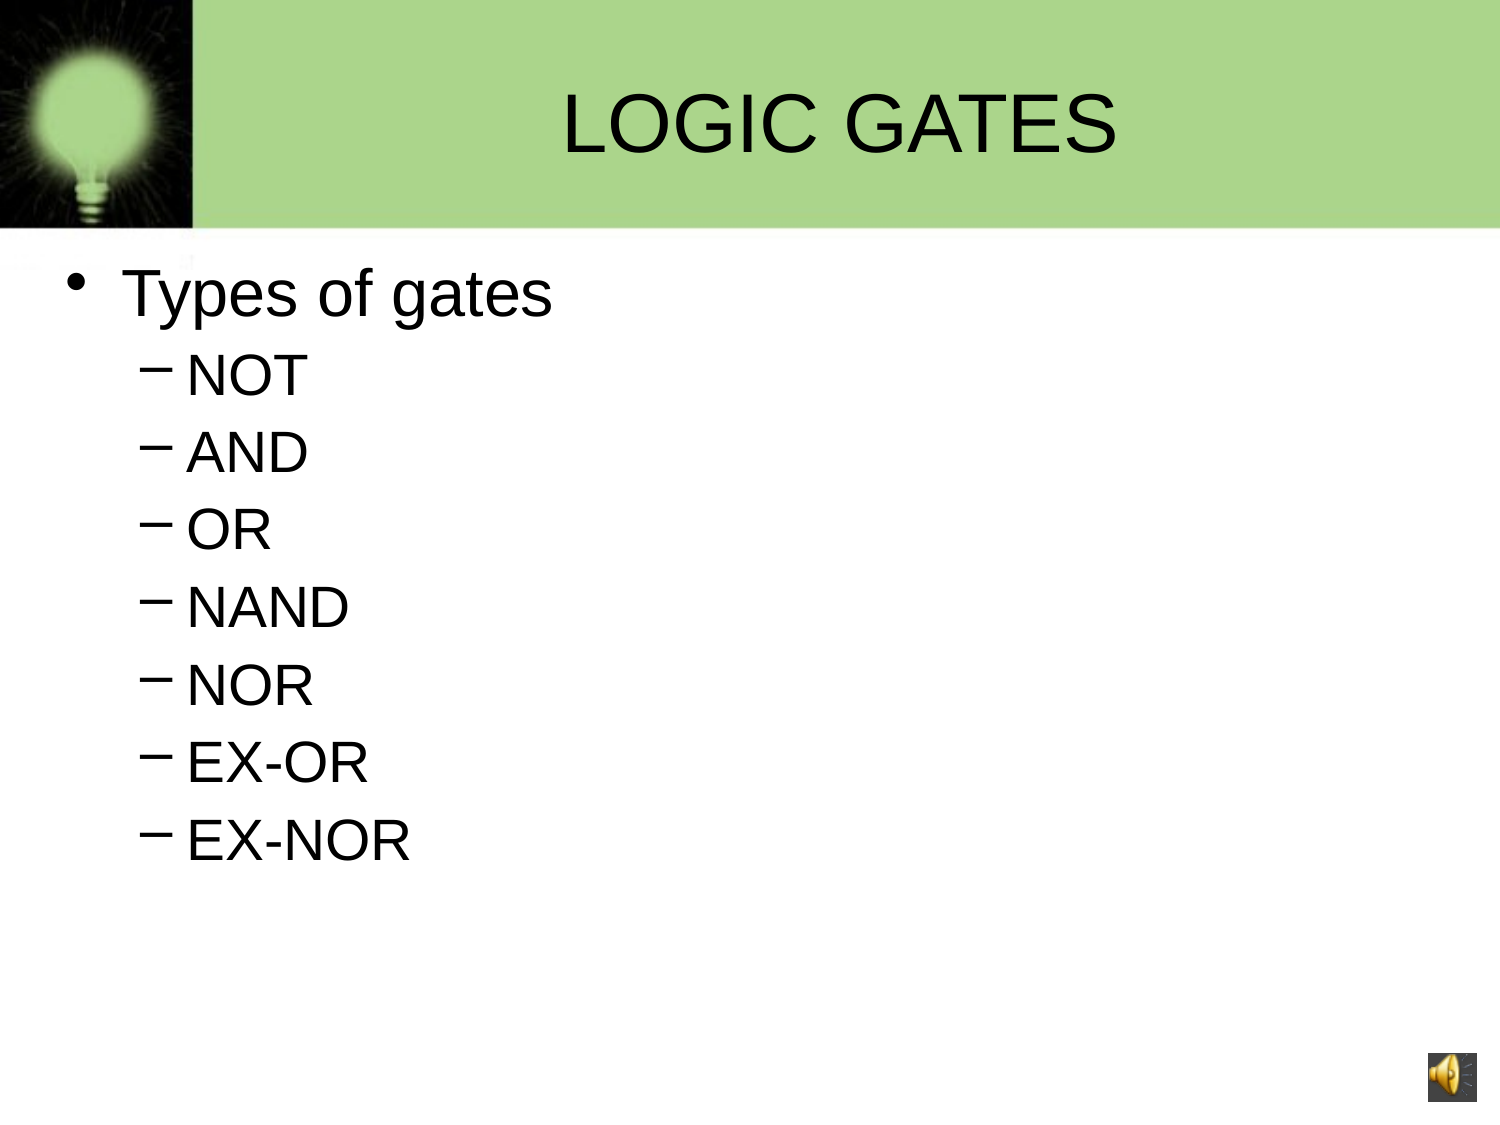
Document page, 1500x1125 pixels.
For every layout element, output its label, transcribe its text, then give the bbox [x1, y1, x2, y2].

text_box Types of gates NOT AND OR NAND NOR EX-OR EX-NOR [62, 238, 596, 872]
picture [1427, 1052, 1478, 1103]
title LOGIC GATES [559, 66, 1128, 257]
picture [0, 0, 1500, 270]
